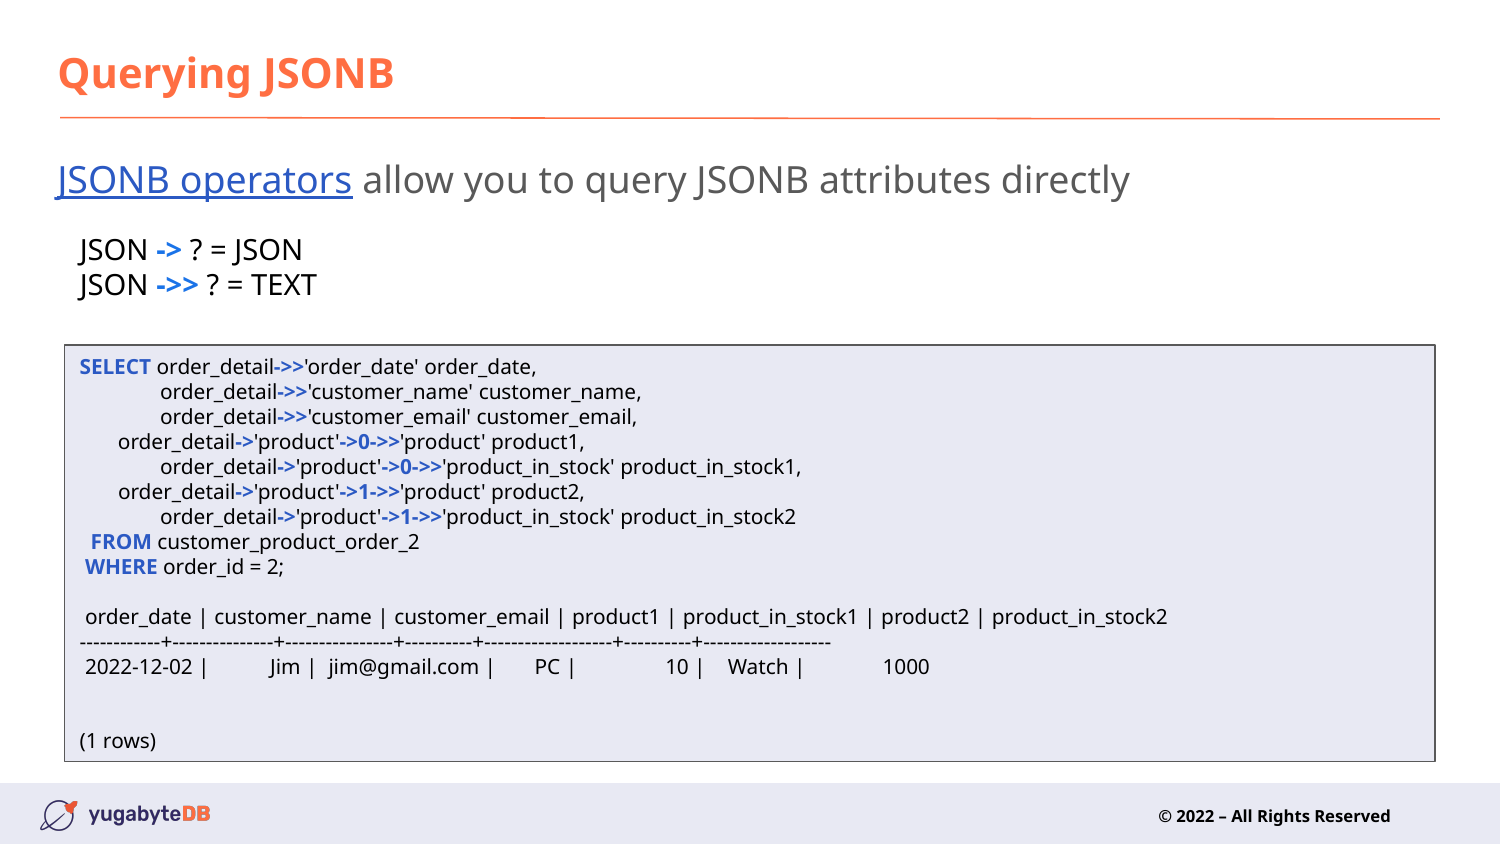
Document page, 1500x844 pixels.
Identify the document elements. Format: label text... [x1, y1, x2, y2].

picture [40, 800, 212, 831]
title Querying JSONB [42, 31, 1458, 110]
text_box SELECT order_detail->>'order_date' order_date, order_detail->>'customer_name' customer_name, order_detail->>'customer_email' customer_email, order_detail->'product'->0->>'product' product1, order_detail->'product'->0->>'product_in_stock' product_in_stock1, order_detail->'product'->1->>'product' product2, order_detail->'product'->1->>'product_in_stock' product_in_stock2 FROM customer_product_order_2 WHERE order_id = 2; order_date | customer_name | customer_email | product1 | product_in_stock1 | product2 | product_in_stock2 ------------+---------------+----------------+----------+-------------------+----------+------------------- 2022-12-02 | Jim | jim@gmail.com | PC | 10 | Watch | 1000 (1 rows) [64, 345, 1436, 762]
text_box JSON -> ? = JSON JSON ->> ? = TEXT [64, 216, 422, 317]
text_box JSONB operators allow you to query JSONB attributes directly [42, 140, 1458, 222]
